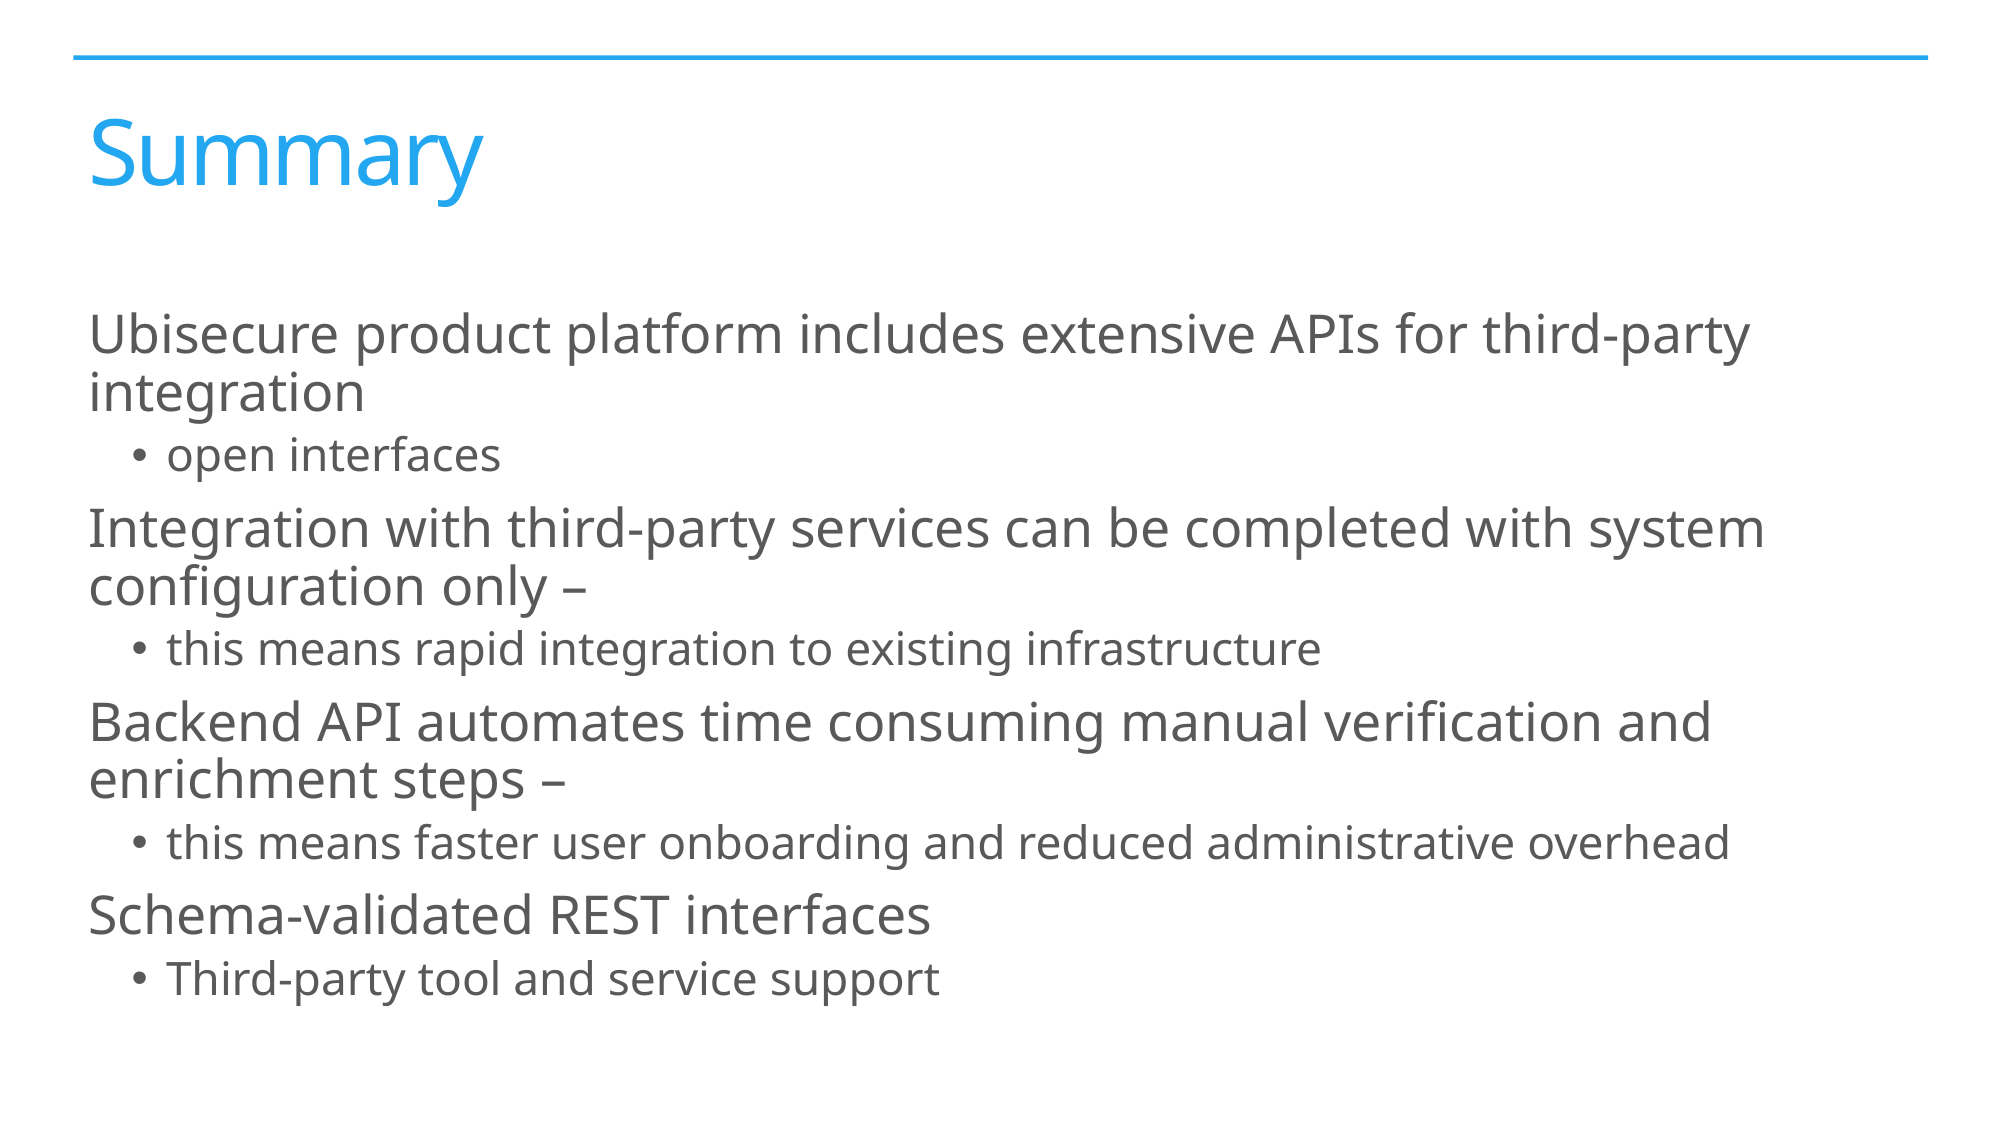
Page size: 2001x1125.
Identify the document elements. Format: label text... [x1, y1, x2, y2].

title Summary [73, 59, 1929, 252]
list Ubisecure product platform includes extensive APIs for third-party integration open interfaces Integration with third-party services can be completed with system configuration only – this means rapid integration to existing infrastructure Backend API automates time consuming manual verification and enrichment steps – this means faster user onboarding and reduced administrative overhead Schema-validated REST interfaces Third-party tool and service support [73, 299, 1929, 1014]
